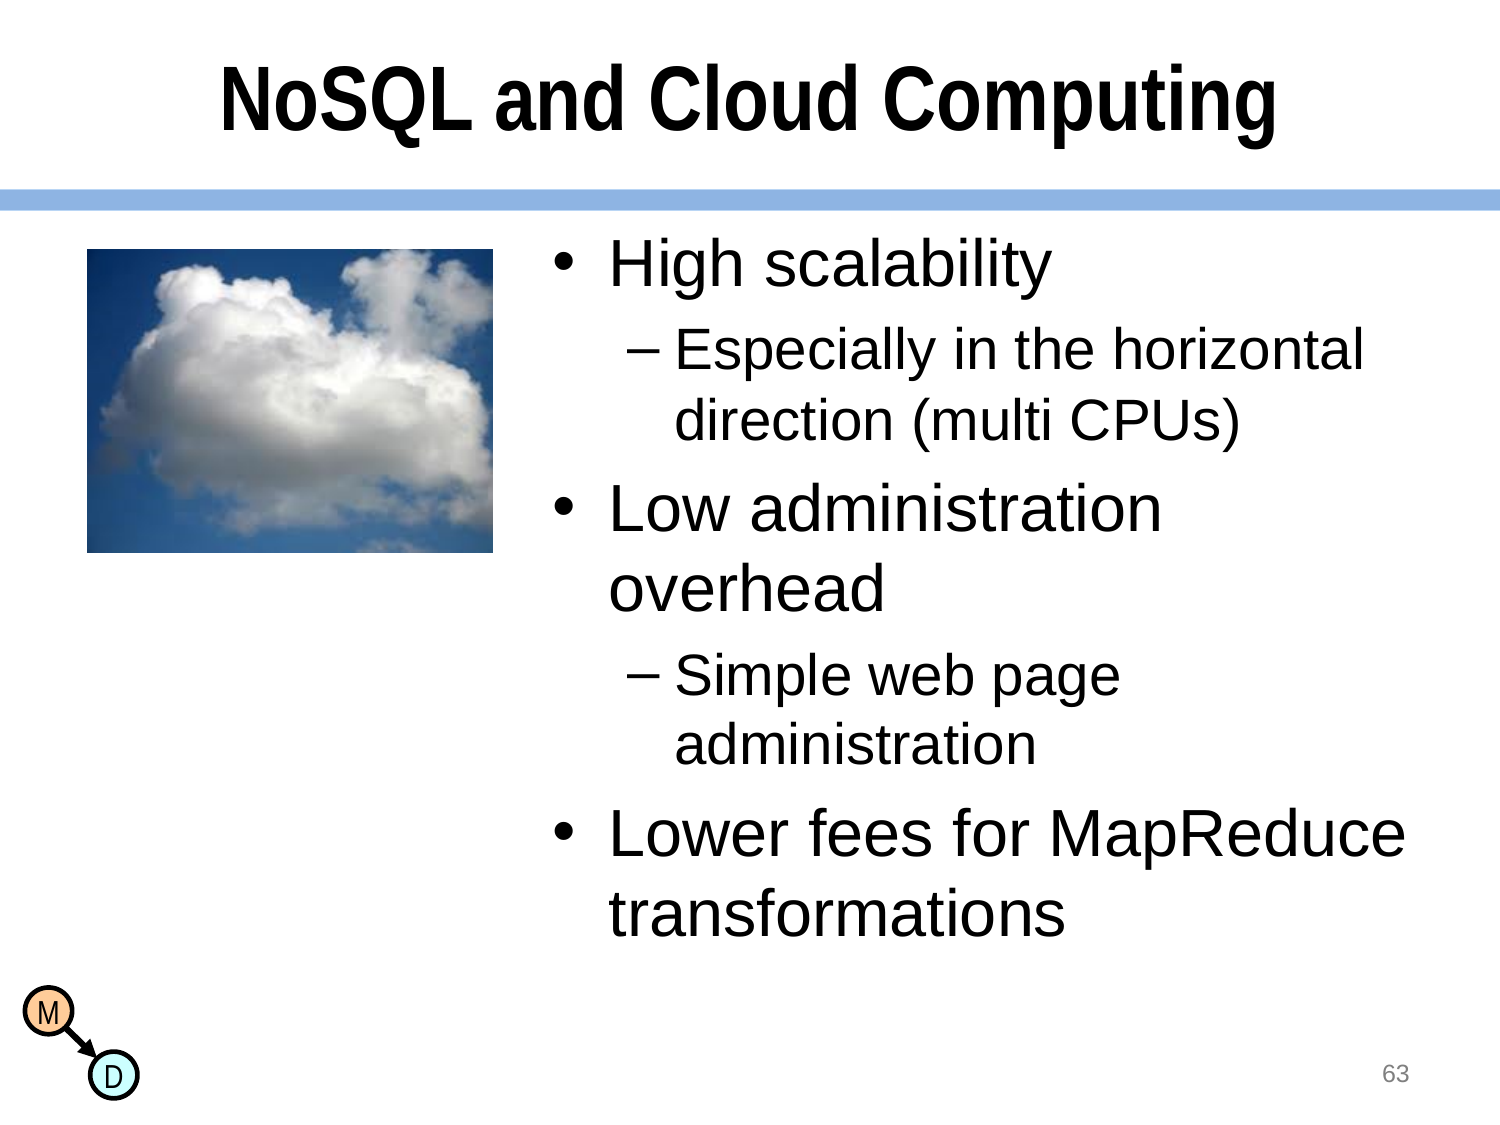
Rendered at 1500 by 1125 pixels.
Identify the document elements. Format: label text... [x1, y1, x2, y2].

slide_number 63 [1337, 1042, 1425, 1103]
title NoSQL and Cloud Computing [75, 0, 1425, 188]
picture [87, 249, 493, 554]
list High scalability Especially in the horizontal direction (multi CPUs) Low administration overhead Simple web page administration Lower fees for MapReduce transformations [537, 212, 1425, 1005]
